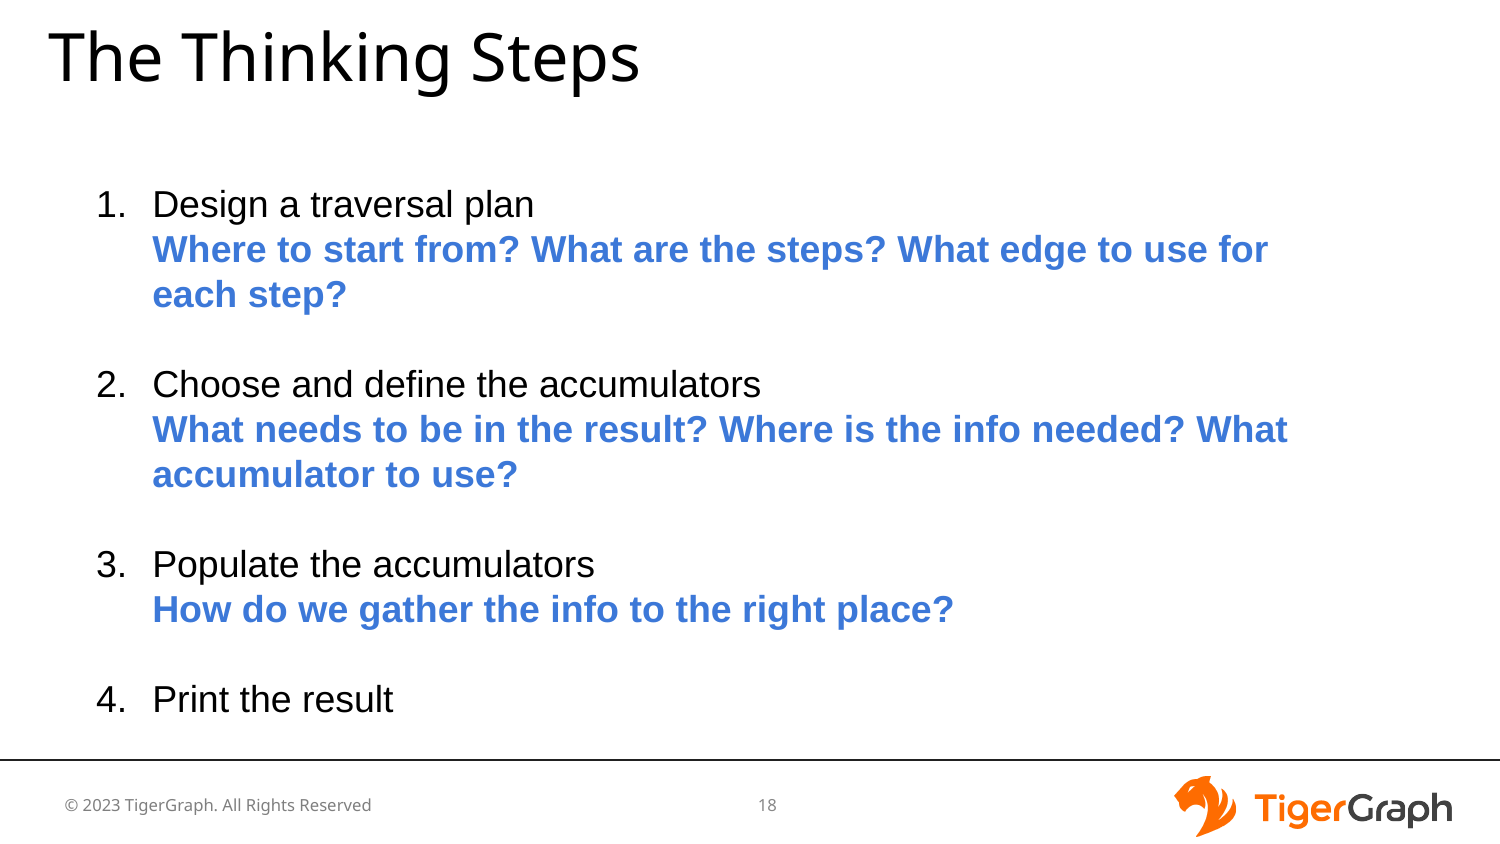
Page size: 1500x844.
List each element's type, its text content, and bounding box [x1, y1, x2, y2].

title The Thinking Steps [37, 11, 1069, 110]
text_box Design a traversal plan Where to start from? What are the steps? What edge to use for each step? Choose and define the accumulators What needs to be in the result? Where is the info needed? What accumulator to use? Populate the accumulators How do we gather the info to the right place? Print the result [62, 164, 1358, 766]
picture [1174, 776, 1452, 837]
slide_number ‹#› [734, 783, 801, 829]
